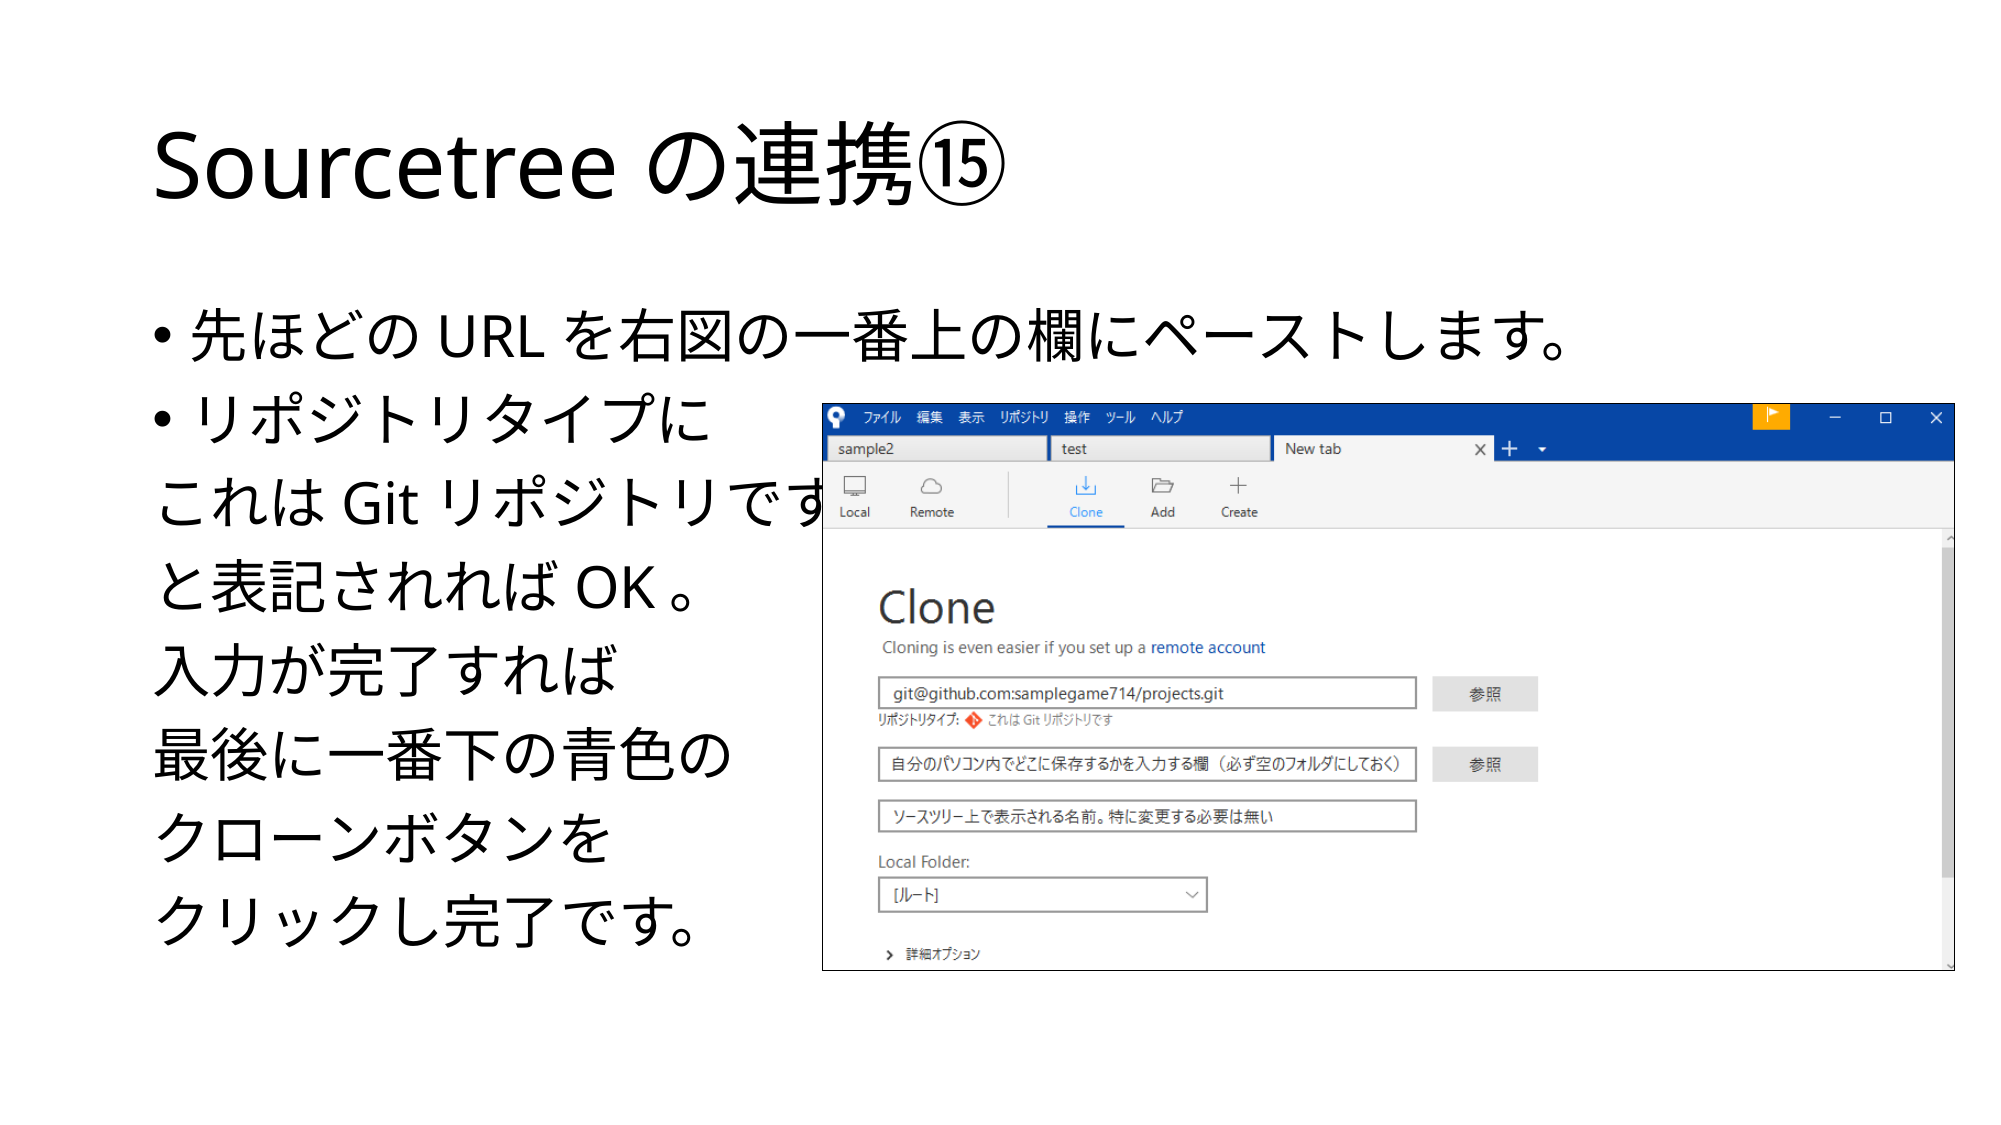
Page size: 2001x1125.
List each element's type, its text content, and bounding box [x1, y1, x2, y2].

list 先ほどのURLを右図の一番上の欄にペーストします。 リポジトリタイプに これはGitリポジトリです と表記されればOK。 入力が完了すれば 最後に一番下の青色の クローンボタンを クリックし完了です。 [137, 299, 1863, 1014]
picture [822, 403, 1955, 971]
title Sourcetreeの連携⑮ [137, 59, 1863, 278]
